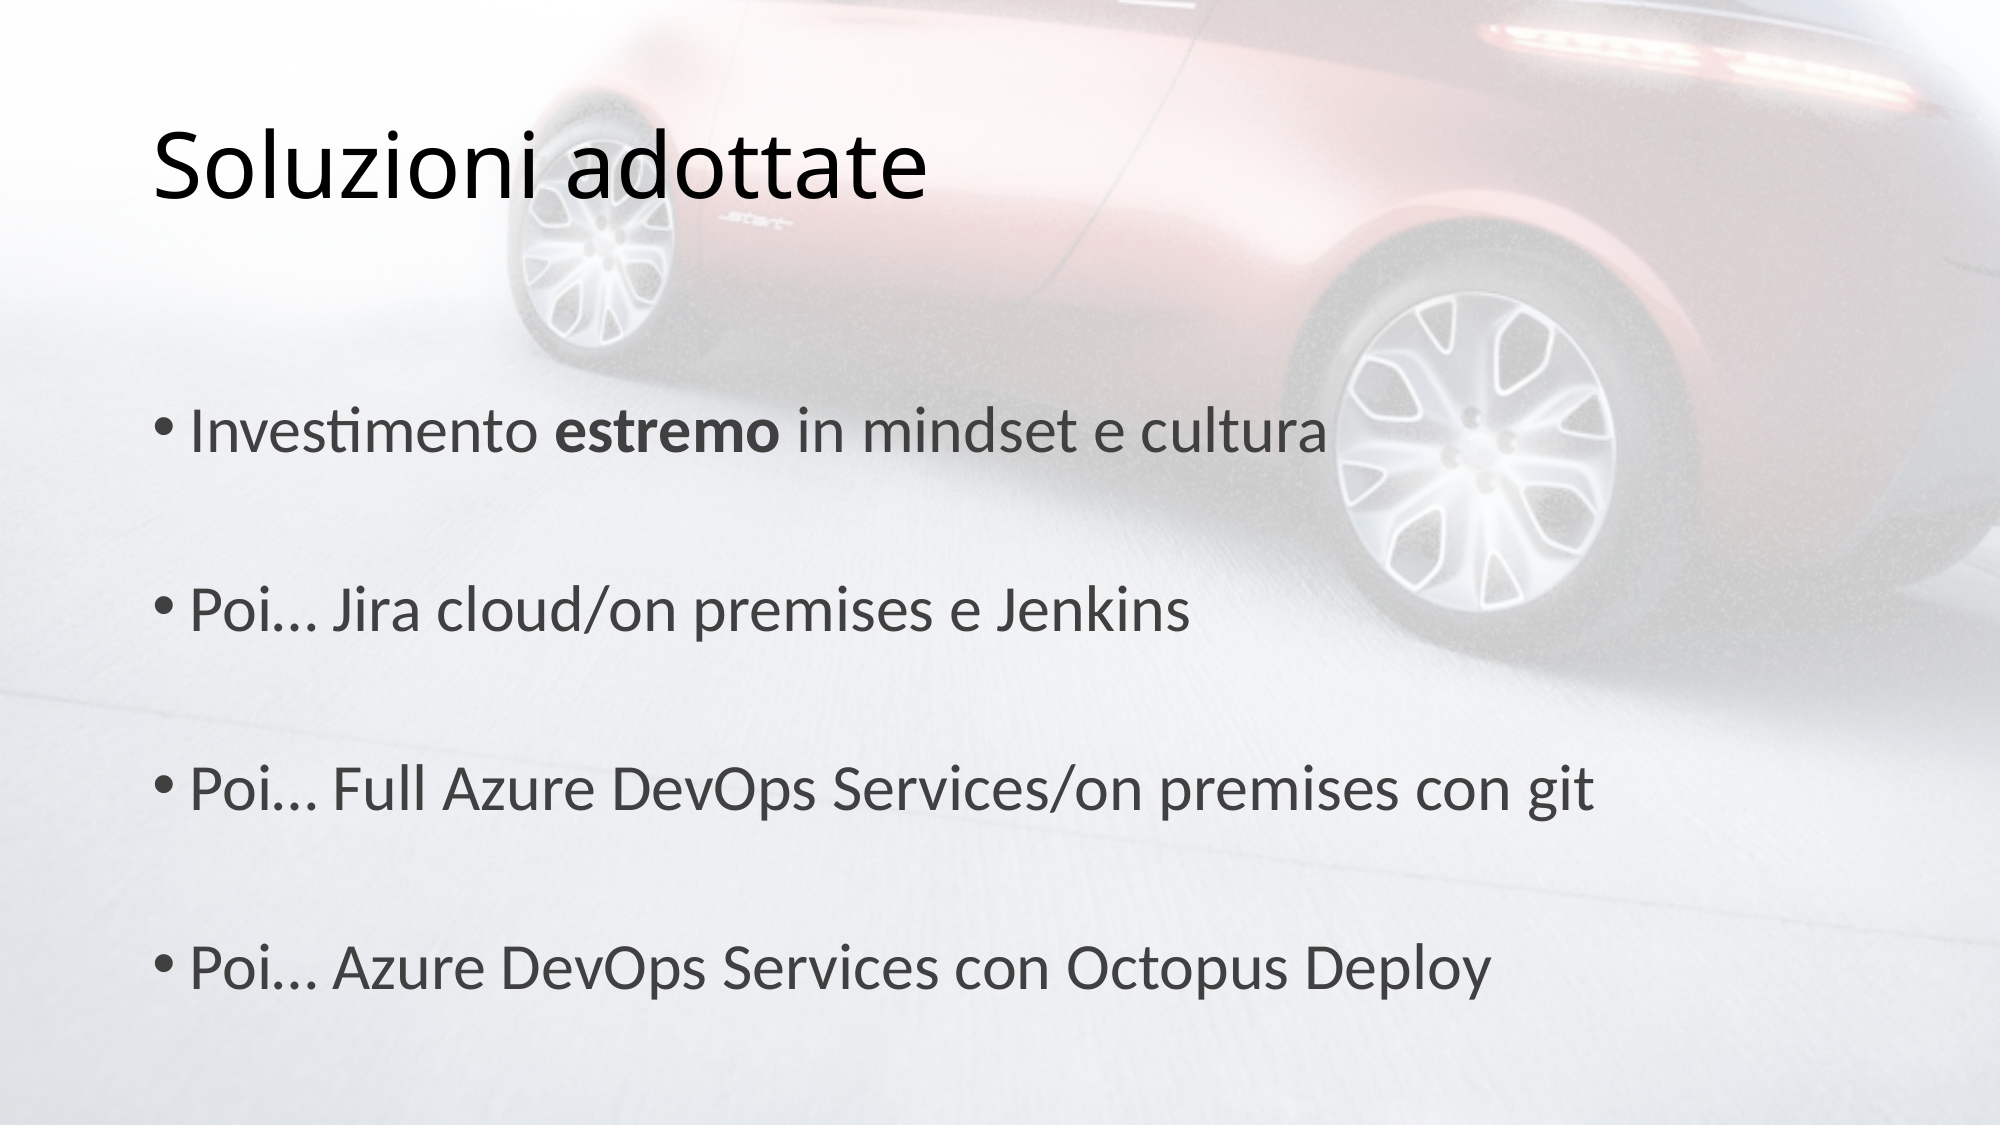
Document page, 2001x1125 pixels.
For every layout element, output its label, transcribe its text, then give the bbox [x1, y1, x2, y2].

title Soluzioni adottate [137, 59, 1863, 278]
list Investimento estremo in mindset e cultura Poi… Jira cloud/on premises e Jenkins Poi… Full Azure DevOps Services/on premises con git Poi… Azure DevOps Services con Octopus Deploy [137, 299, 1863, 1014]
